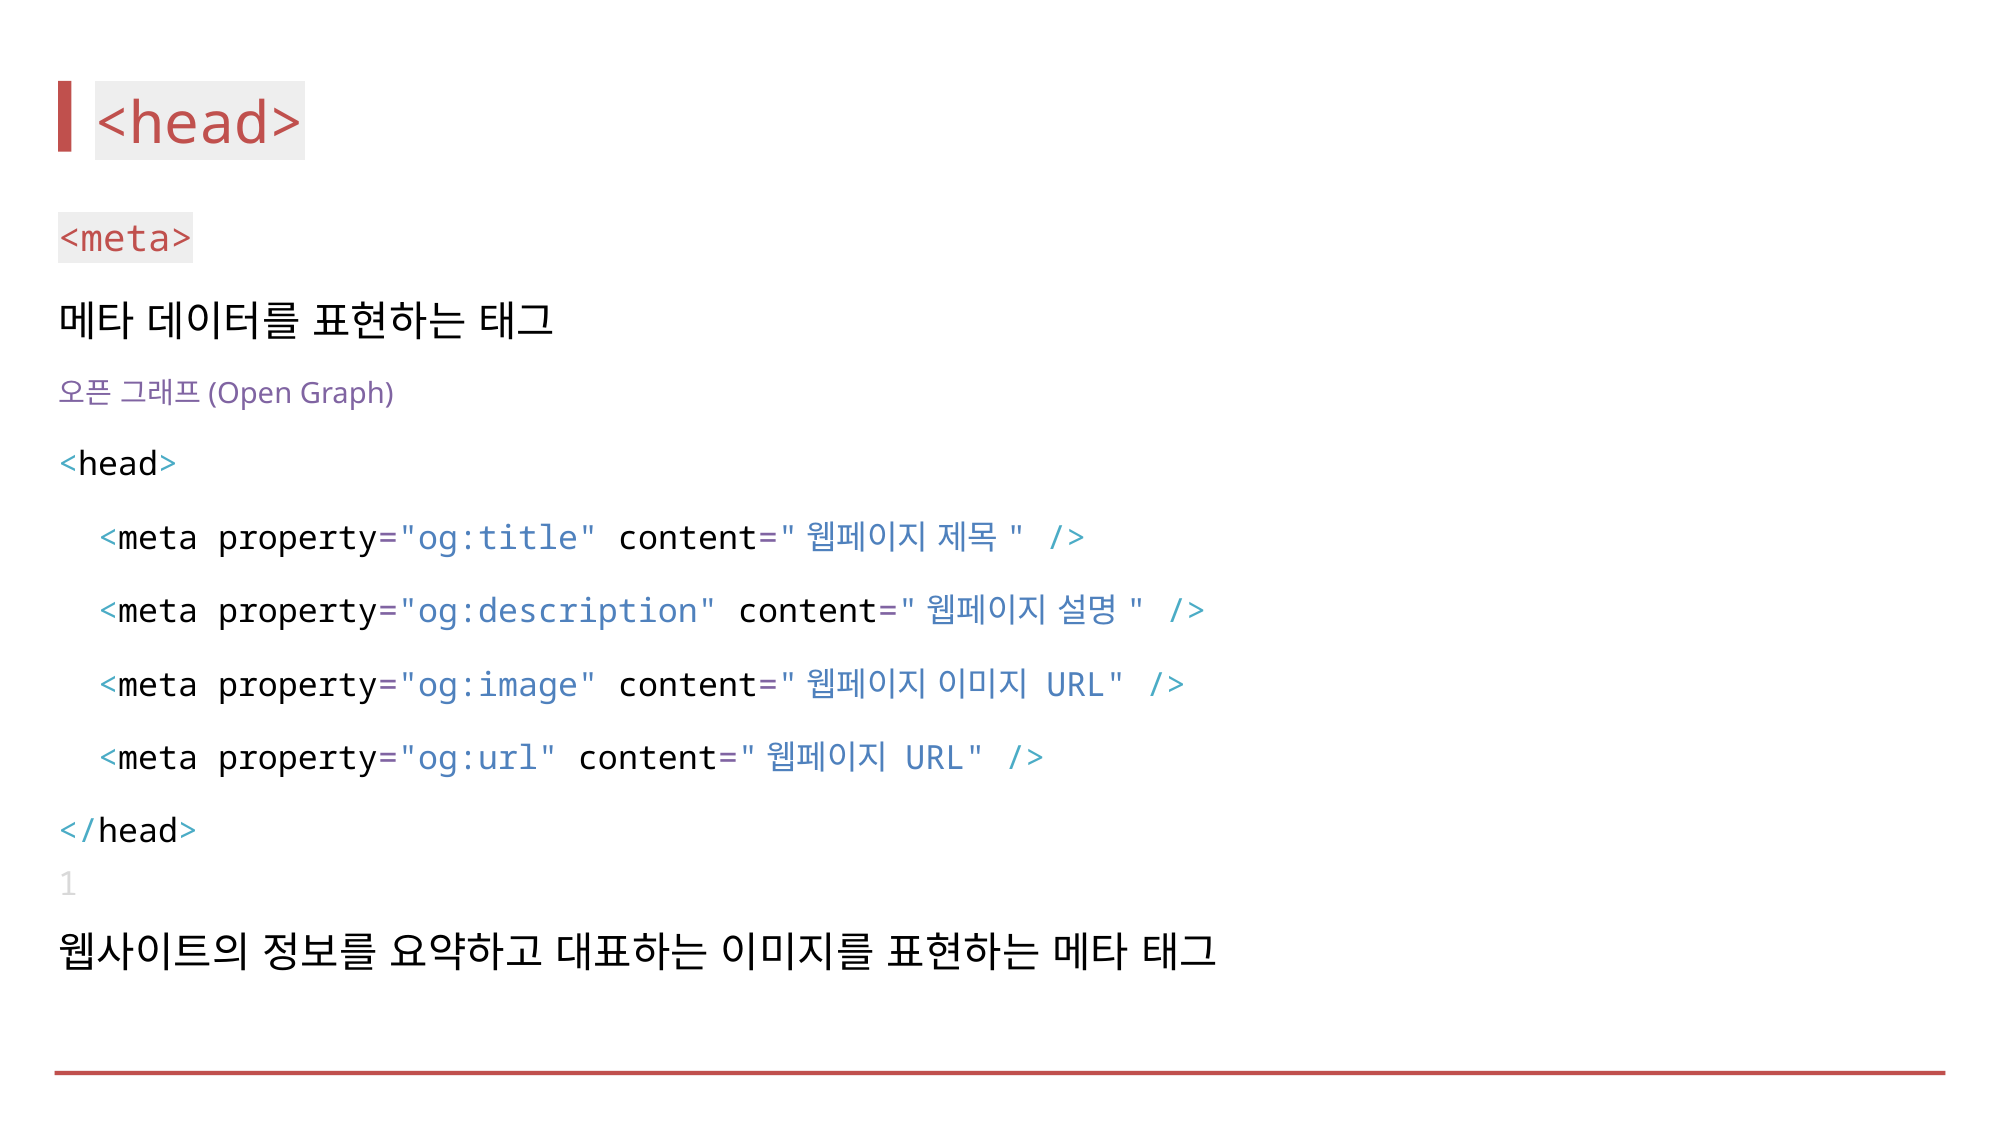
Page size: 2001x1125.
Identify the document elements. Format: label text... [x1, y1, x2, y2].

title <head> [79, 67, 1942, 165]
list <meta> 메타 데이터를 표현하는 태그 오픈 그래프(Open Graph) <head> <meta property="og:title" content="웹페이지 제목" /> <meta property="og:description" content="웹페이지 설명" /> <meta property="og:image" content="웹페이지 이미지 URL" /> <meta property="og:url" content="웹페이지 URL" /> </head> 웹사이트의 정보를 요약하고 대표하는 이미지를 표현하는 메타 태그 [58, 219, 1942, 1030]
